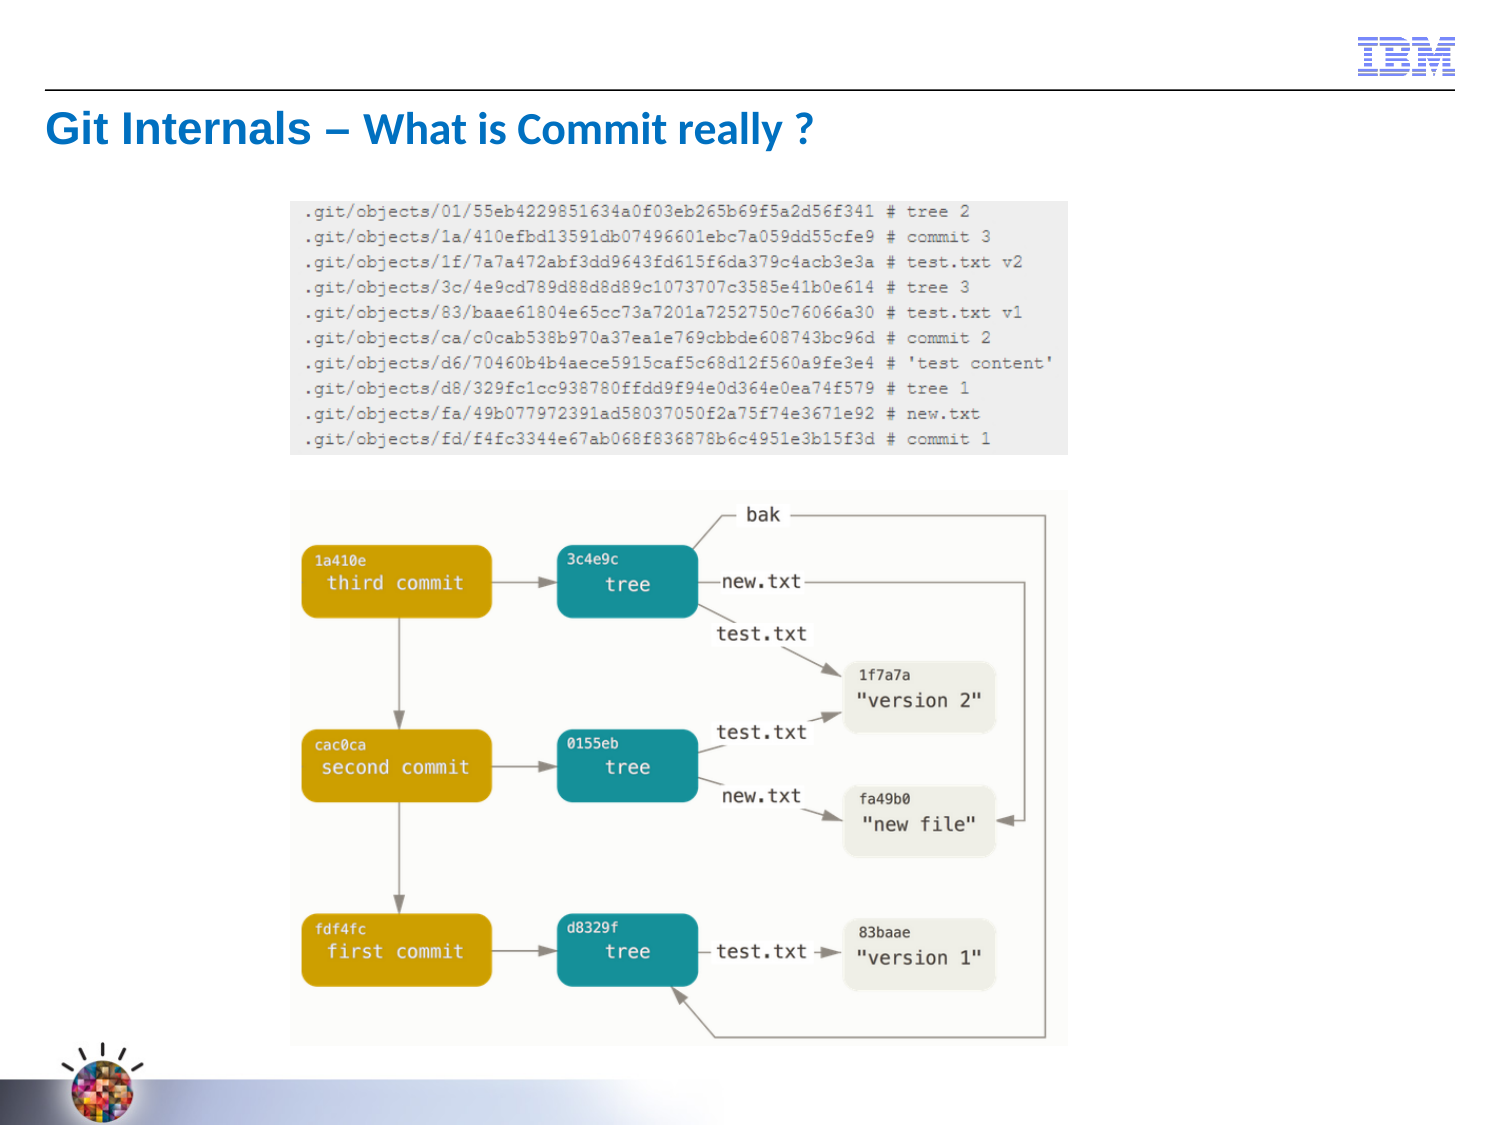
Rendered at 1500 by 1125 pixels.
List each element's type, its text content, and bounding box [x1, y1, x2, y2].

title Git Internals – What is Commit really ? [29, 97, 1456, 160]
picture [1358, 37, 1455, 76]
picture [0, 490, 1069, 1125]
picture [290, 201, 1069, 455]
